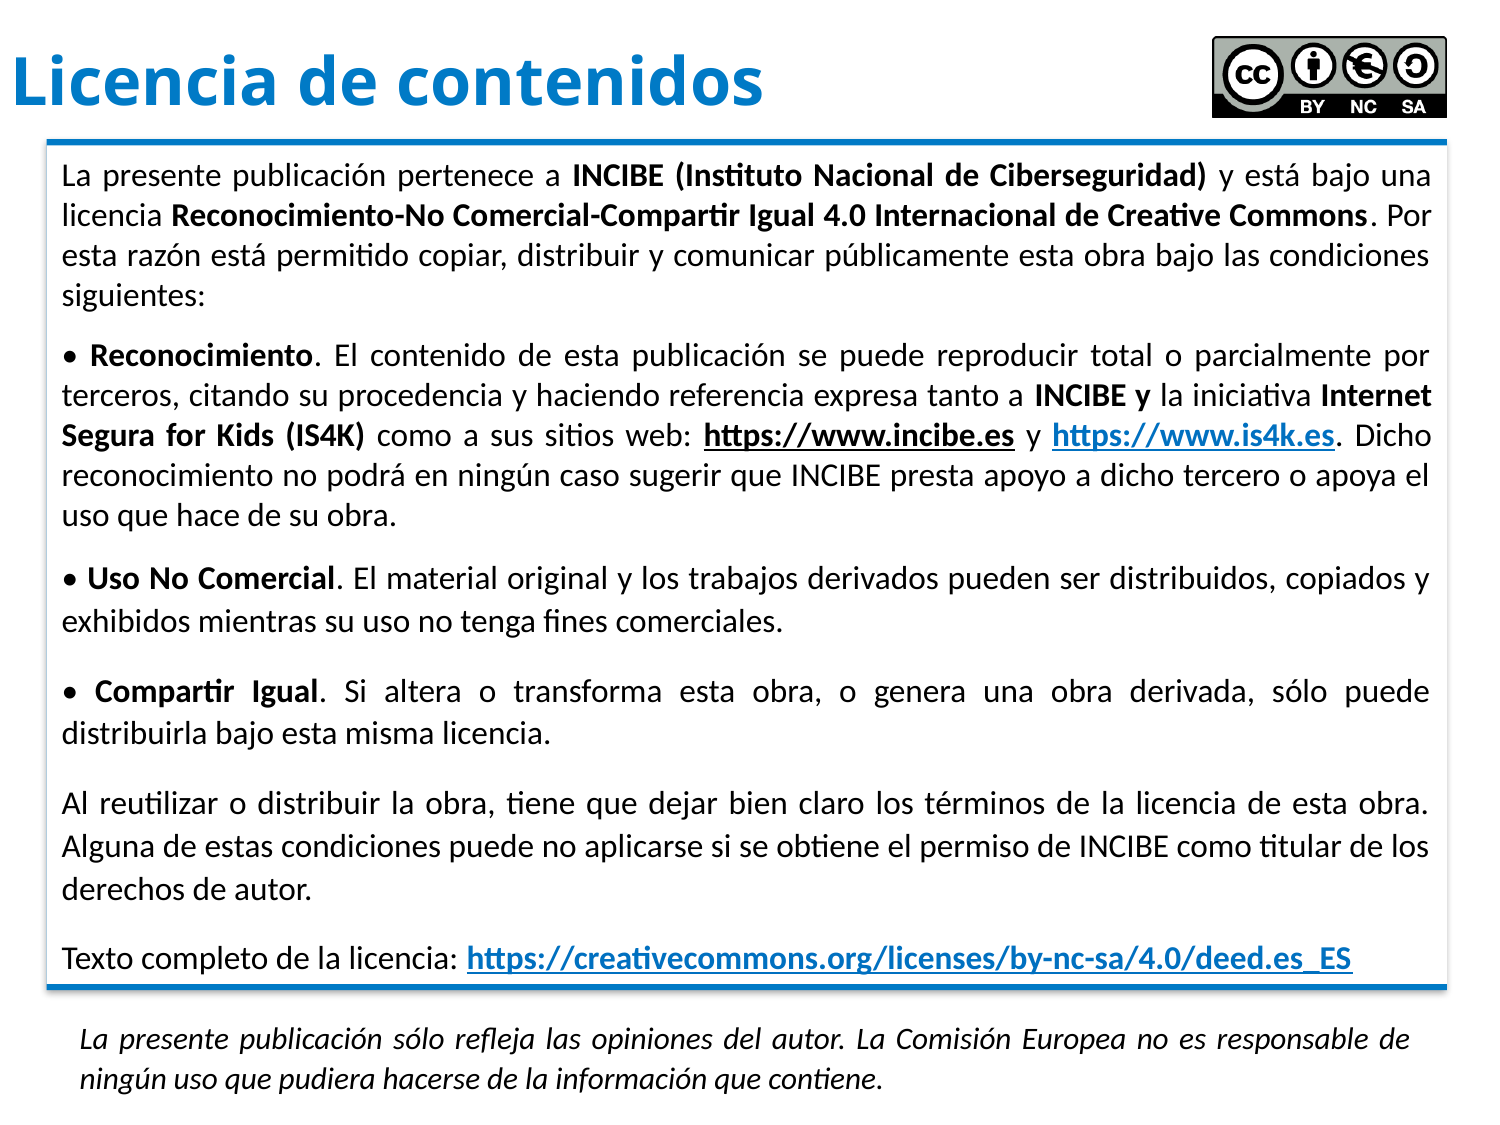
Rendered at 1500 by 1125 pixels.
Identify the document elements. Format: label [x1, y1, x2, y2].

picture [1212, 36, 1447, 118]
